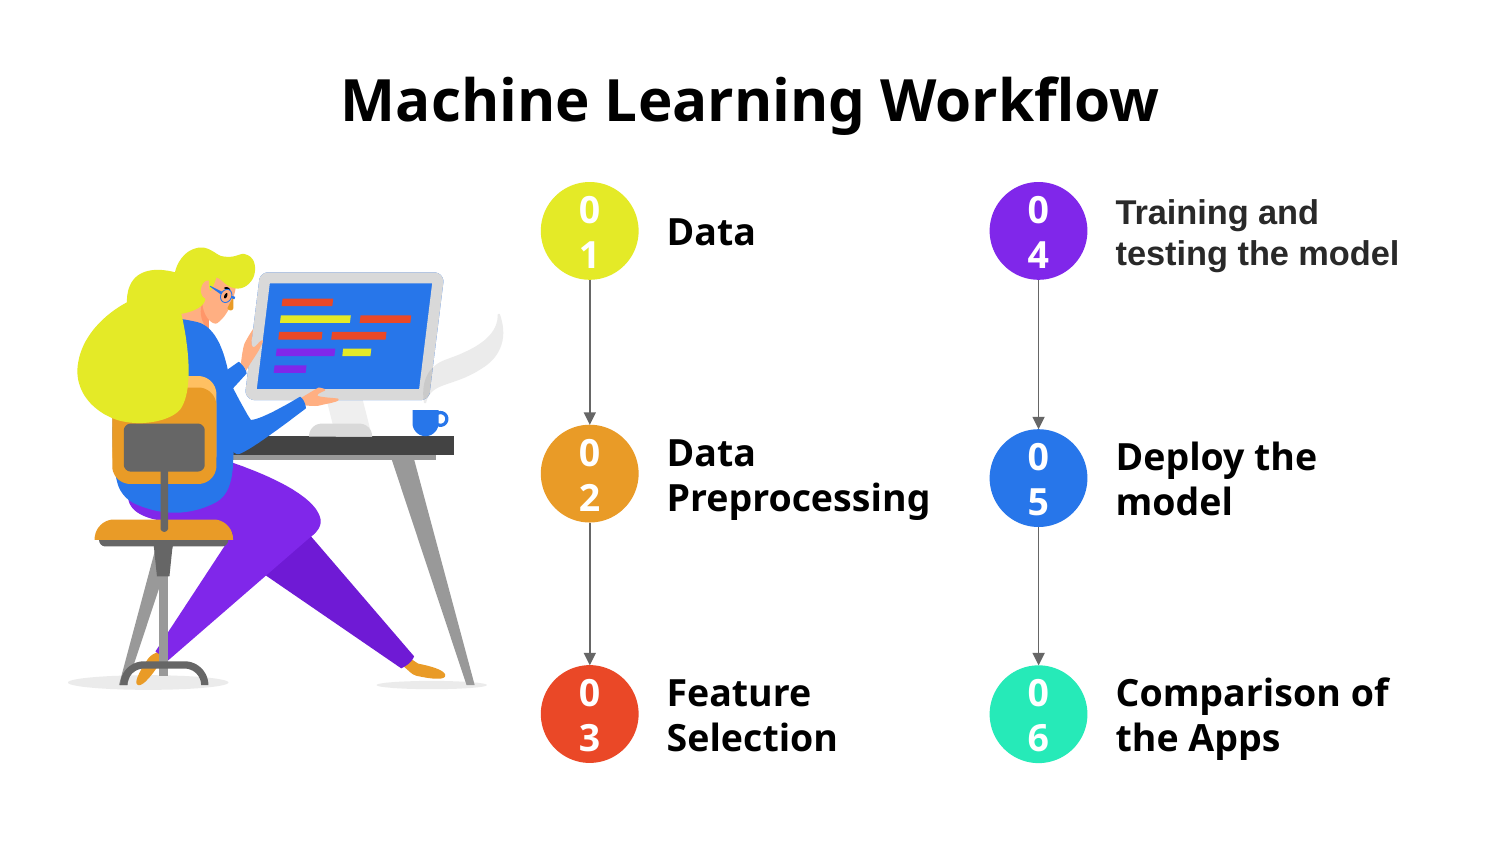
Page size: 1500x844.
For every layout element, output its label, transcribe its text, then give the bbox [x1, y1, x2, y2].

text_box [540, 181, 977, 281]
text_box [540, 664, 977, 764]
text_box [989, 181, 1445, 281]
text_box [989, 665, 1426, 764]
title Machine Learning Workflow [75, 67, 1425, 129]
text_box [67, 247, 504, 691]
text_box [989, 428, 1426, 528]
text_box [540, 424, 977, 523]
